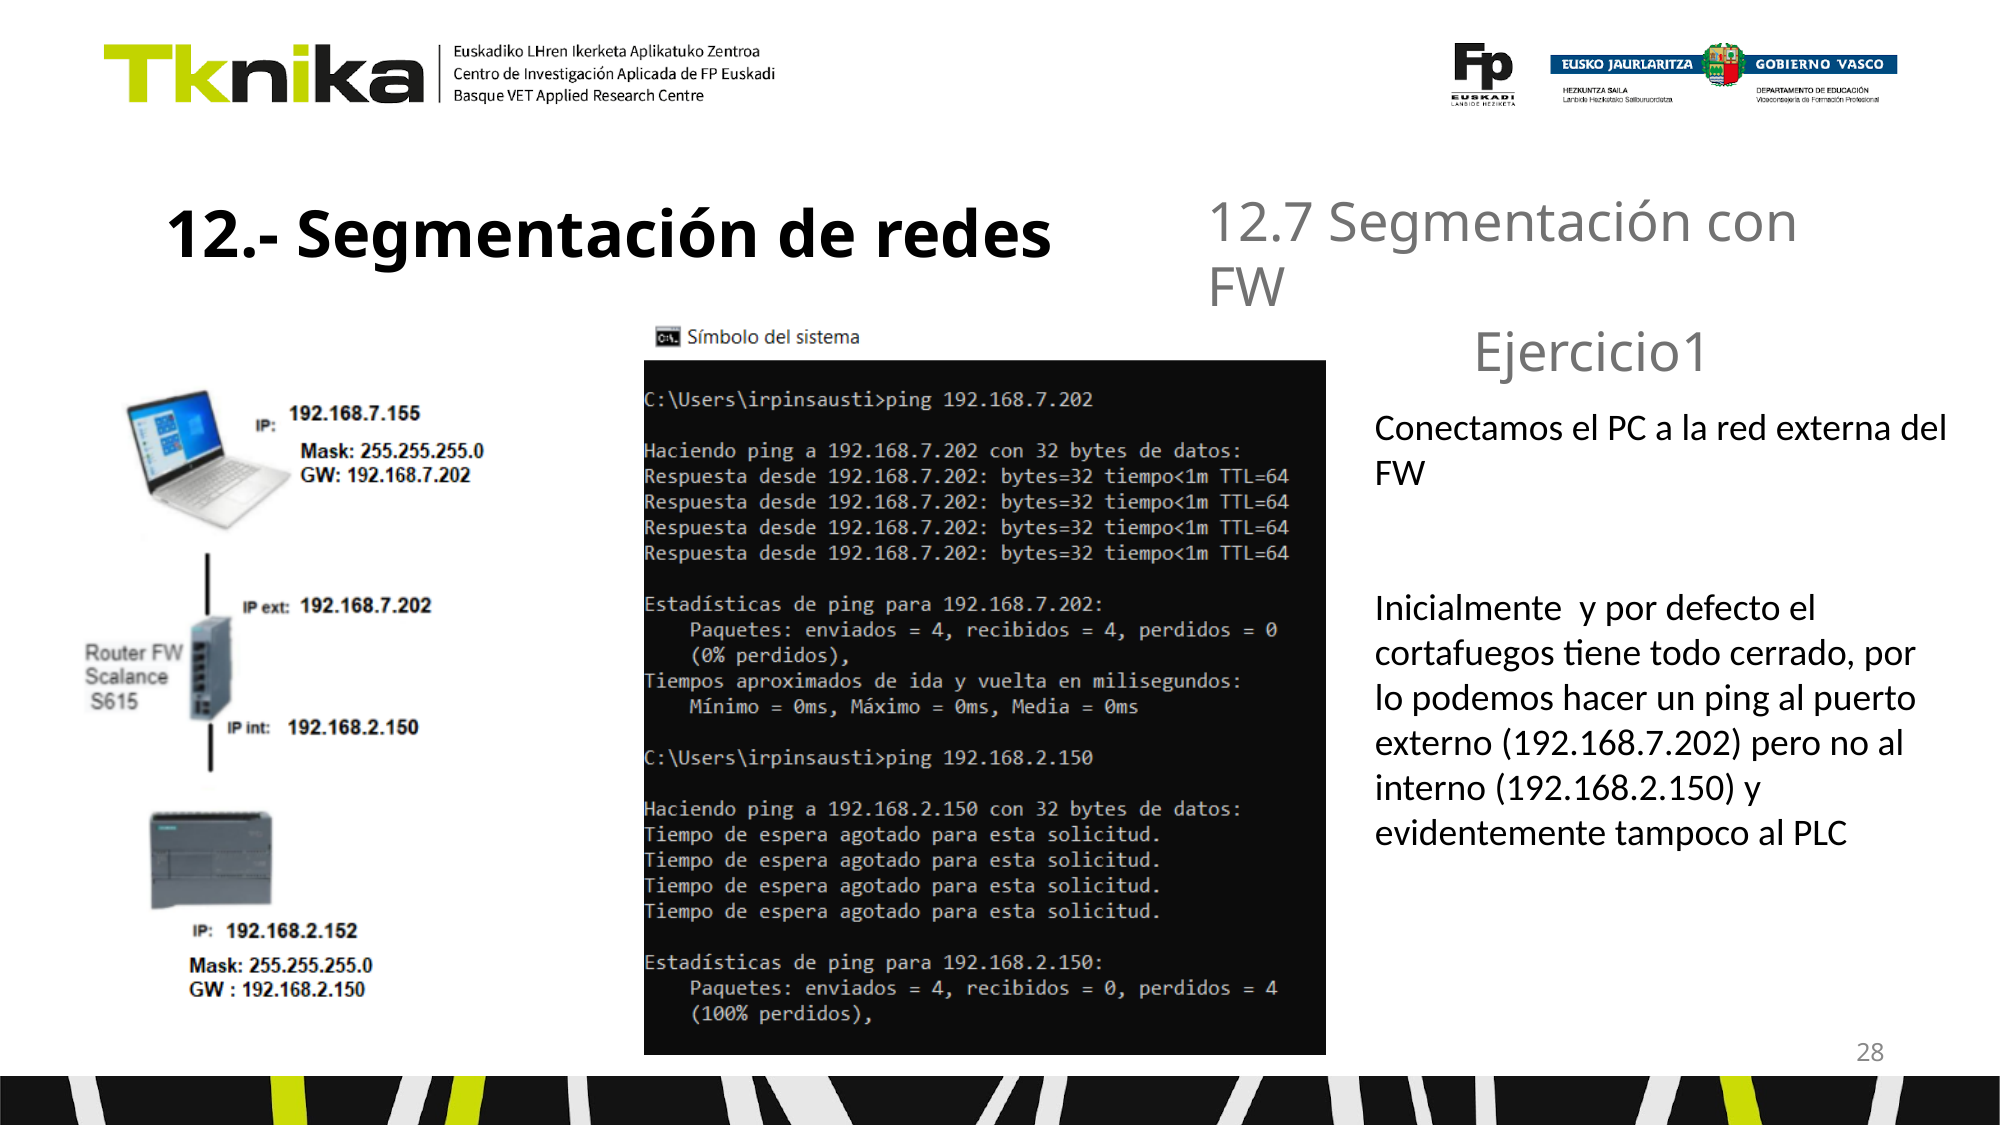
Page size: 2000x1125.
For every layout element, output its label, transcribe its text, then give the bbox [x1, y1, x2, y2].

picture [30, 343, 595, 1024]
text_box 12.7 Segmentación con FW Ejercicio1 [1117, 172, 1865, 398]
text_box Conectamos el PC a la red externa del FW Inicialmente y por defecto el cortafuegos tiene todo cerrado, por lo podemos hacer un ping al puerto externo (192.168.7.202) pero no al interno (192.168.2.150) y evidentemente tampoco al PLC [1359, 387, 1968, 868]
title 12.- Segmentación de redes [130, 184, 1089, 279]
picture [644, 312, 1326, 1055]
picture [0, 1076, 2000, 1125]
slide_number ‹#› [1433, 1023, 1900, 1084]
picture [102, 42, 1898, 106]
